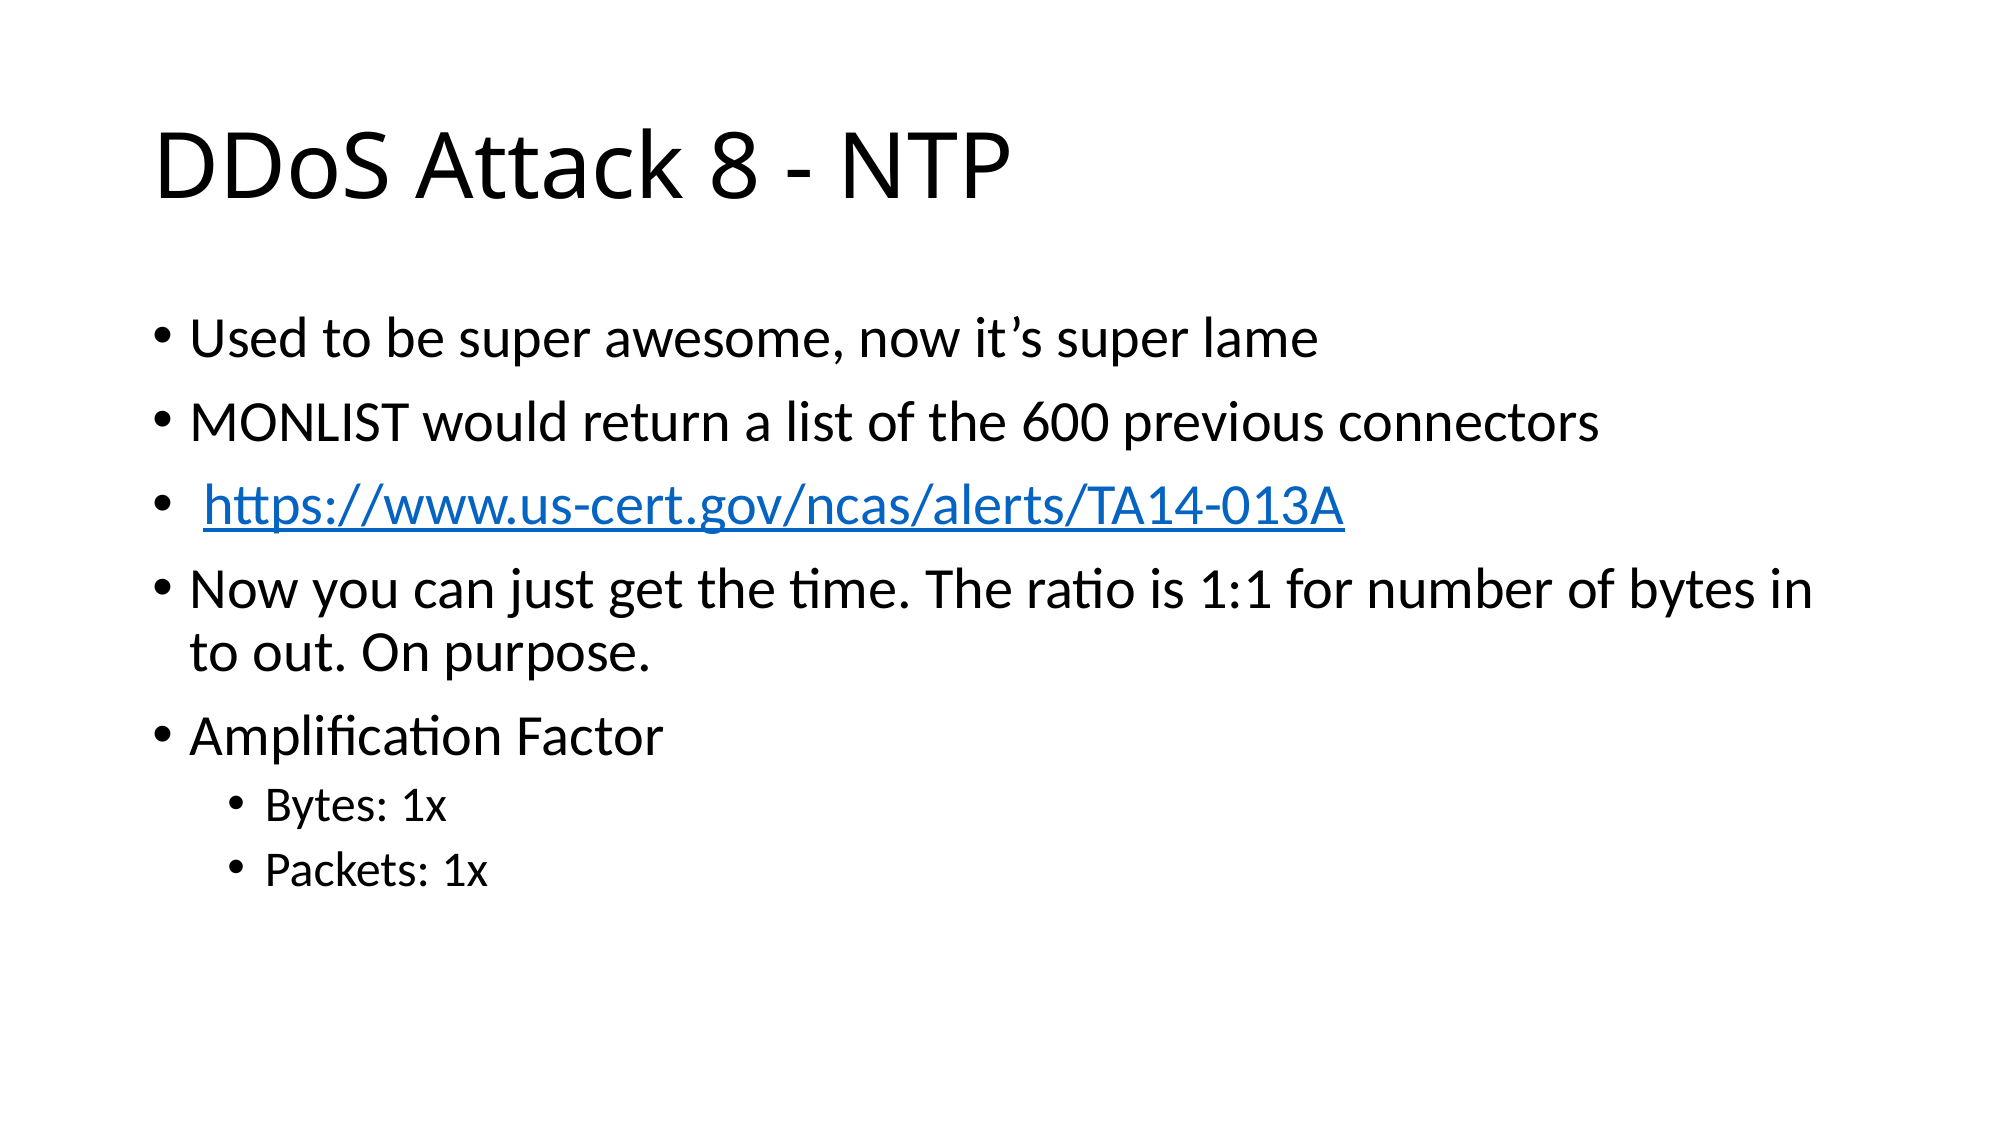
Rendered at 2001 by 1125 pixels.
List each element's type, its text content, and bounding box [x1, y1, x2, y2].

list Used to be super awesome, now it’s super lame MONLIST would return a list of the 600 previous connectors https://www.us-cert.gov/ncas/alerts/TA14-013A Now you can just get the time. The ratio is 1:1 for number of bytes in to out. On purpose. Amplification Factor Bytes: 1x Packets: 1x [137, 299, 1863, 1014]
title DDoS Attack 8 - NTP [137, 59, 1863, 278]
